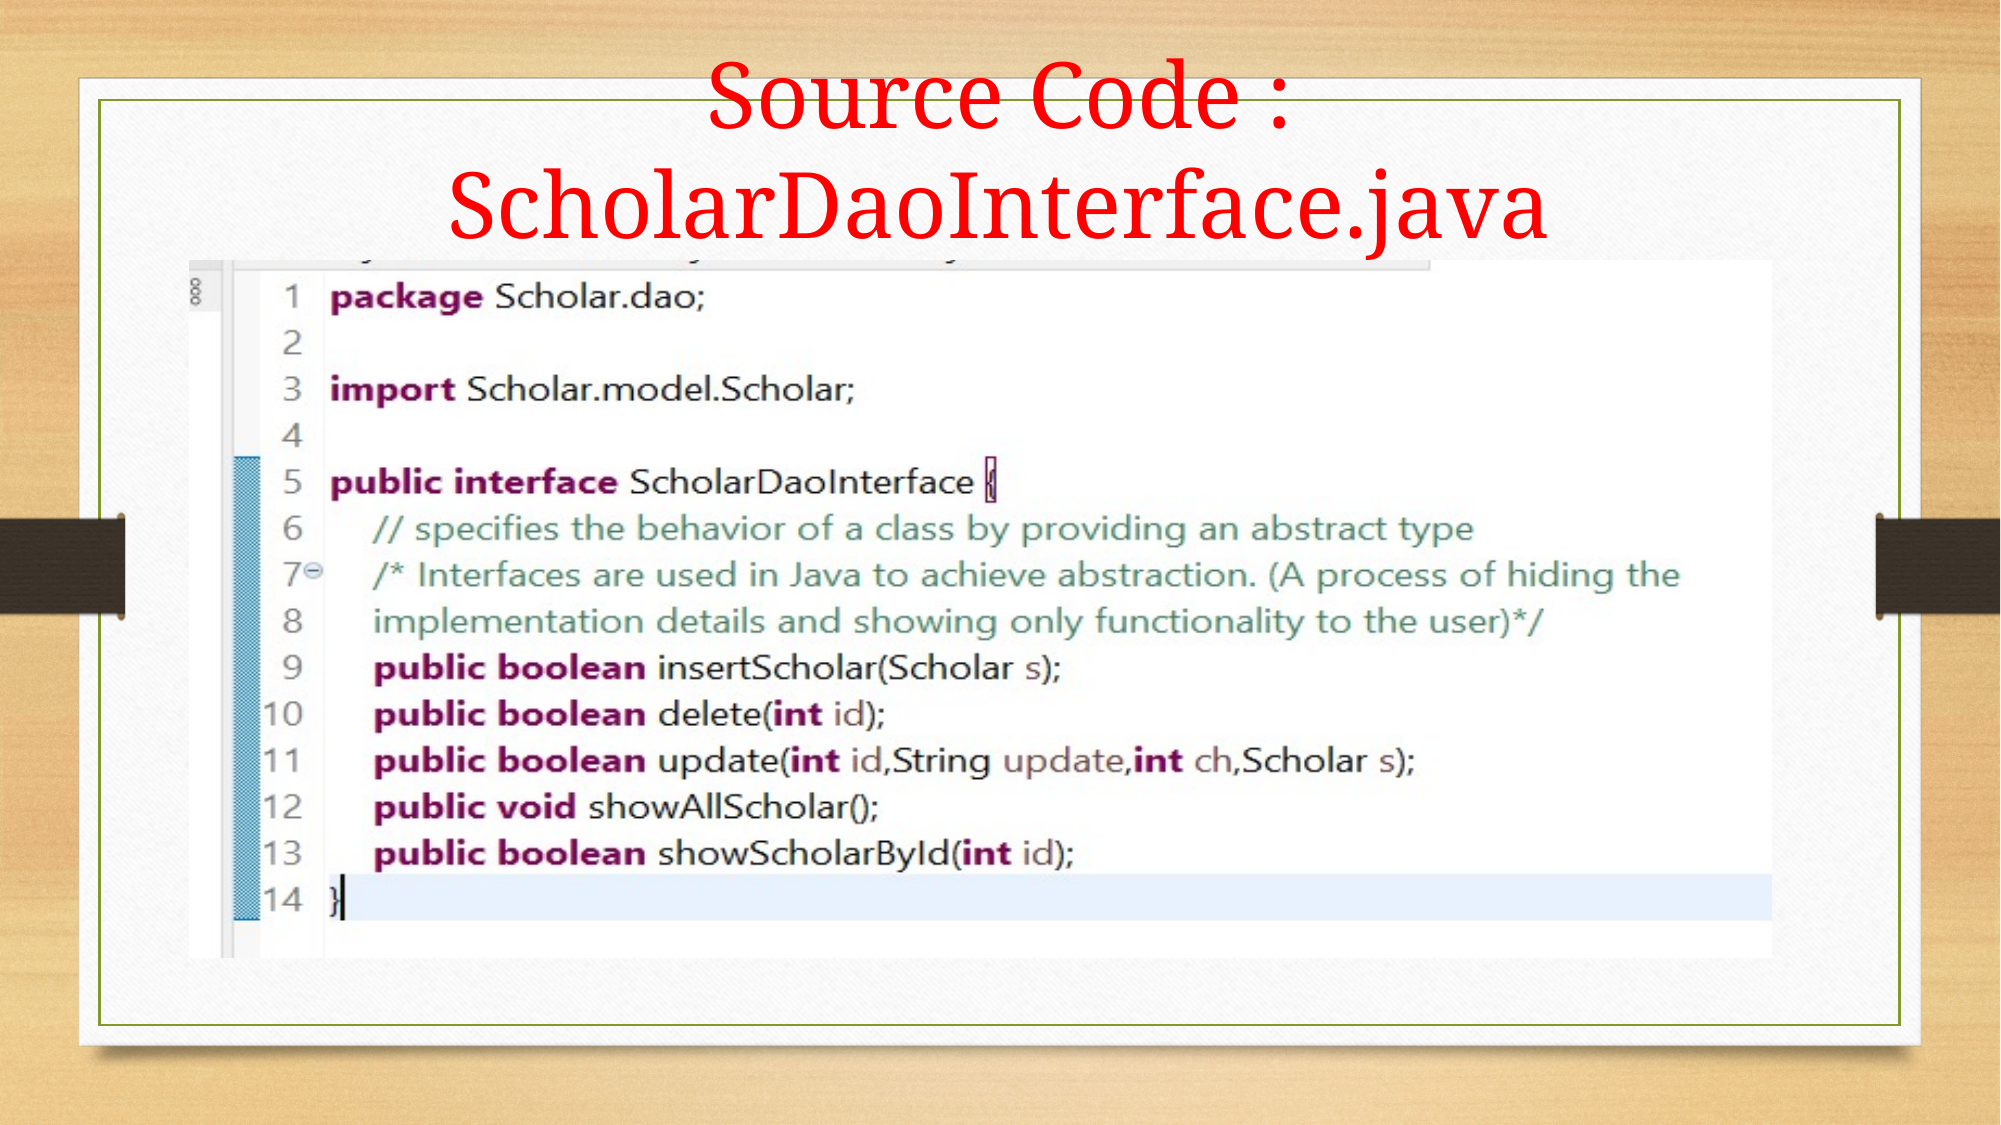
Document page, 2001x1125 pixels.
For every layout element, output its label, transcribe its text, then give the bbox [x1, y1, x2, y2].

picture [0, 0, 2001, 1125]
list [189, 260, 1772, 958]
title Source Code : ScholarDaoInterface.java [212, 0, 1788, 340]
